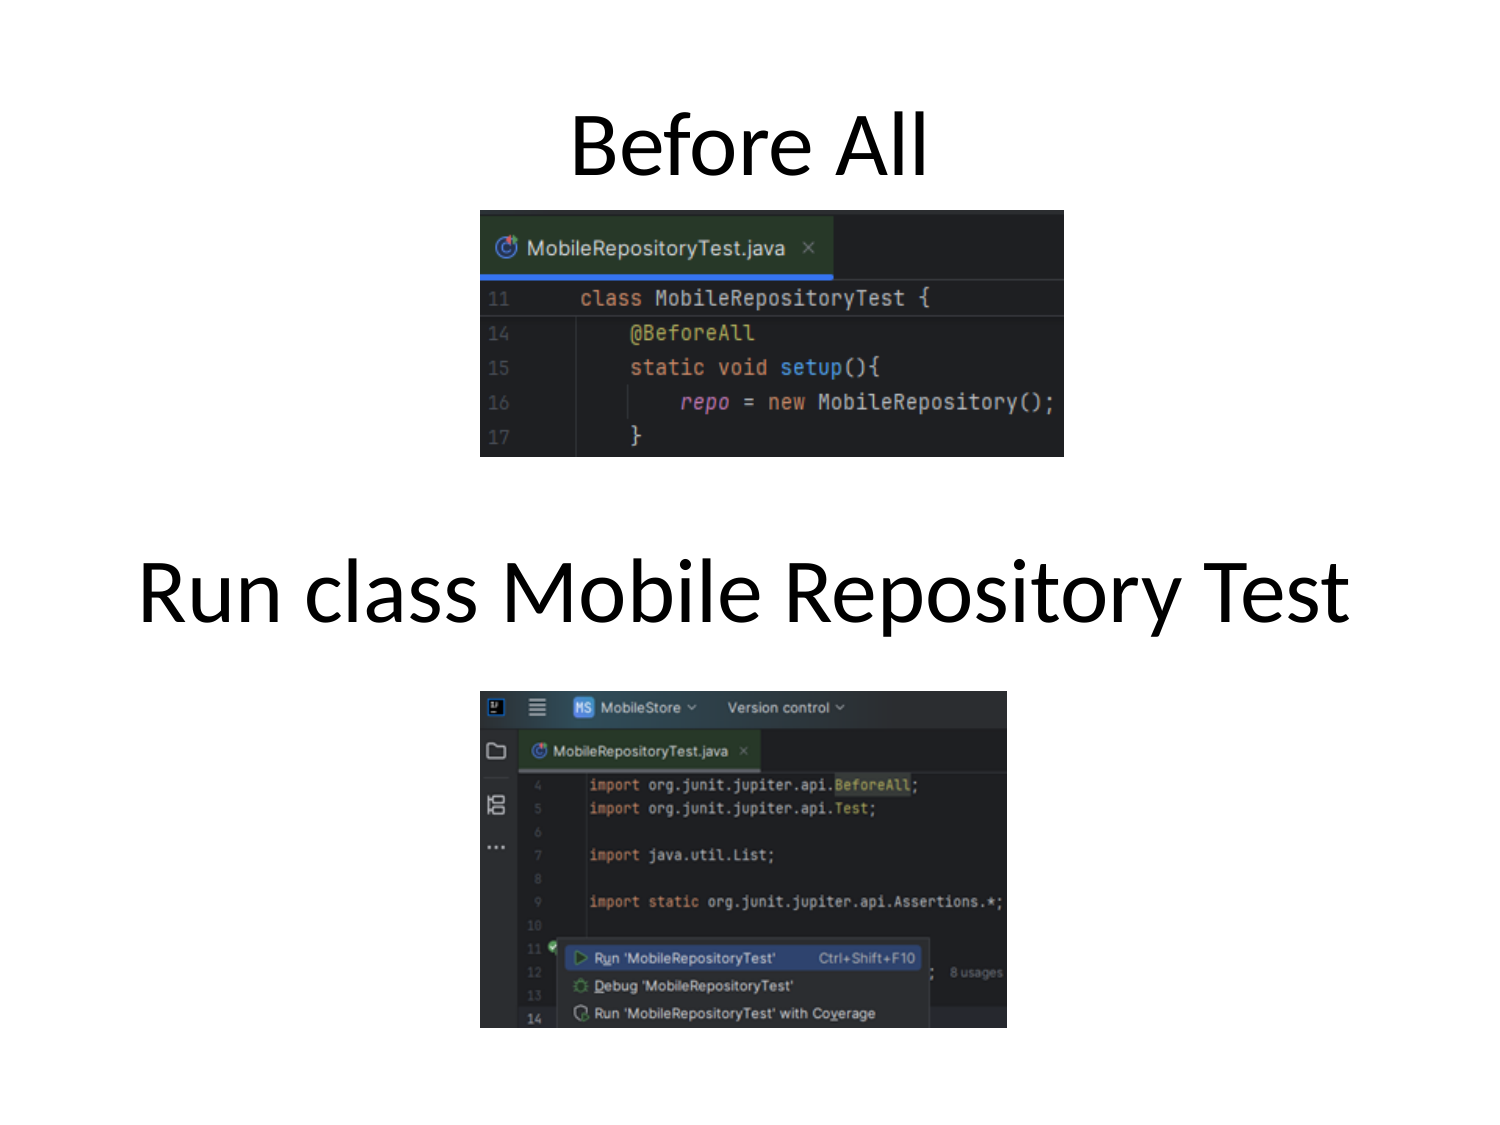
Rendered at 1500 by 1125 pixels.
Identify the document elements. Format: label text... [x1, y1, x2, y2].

picture [480, 210, 1064, 457]
title Before All [75, 45, 1425, 233]
text_box Run class Mobile Repository Test [70, 492, 1421, 680]
picture [480, 691, 1008, 1028]
